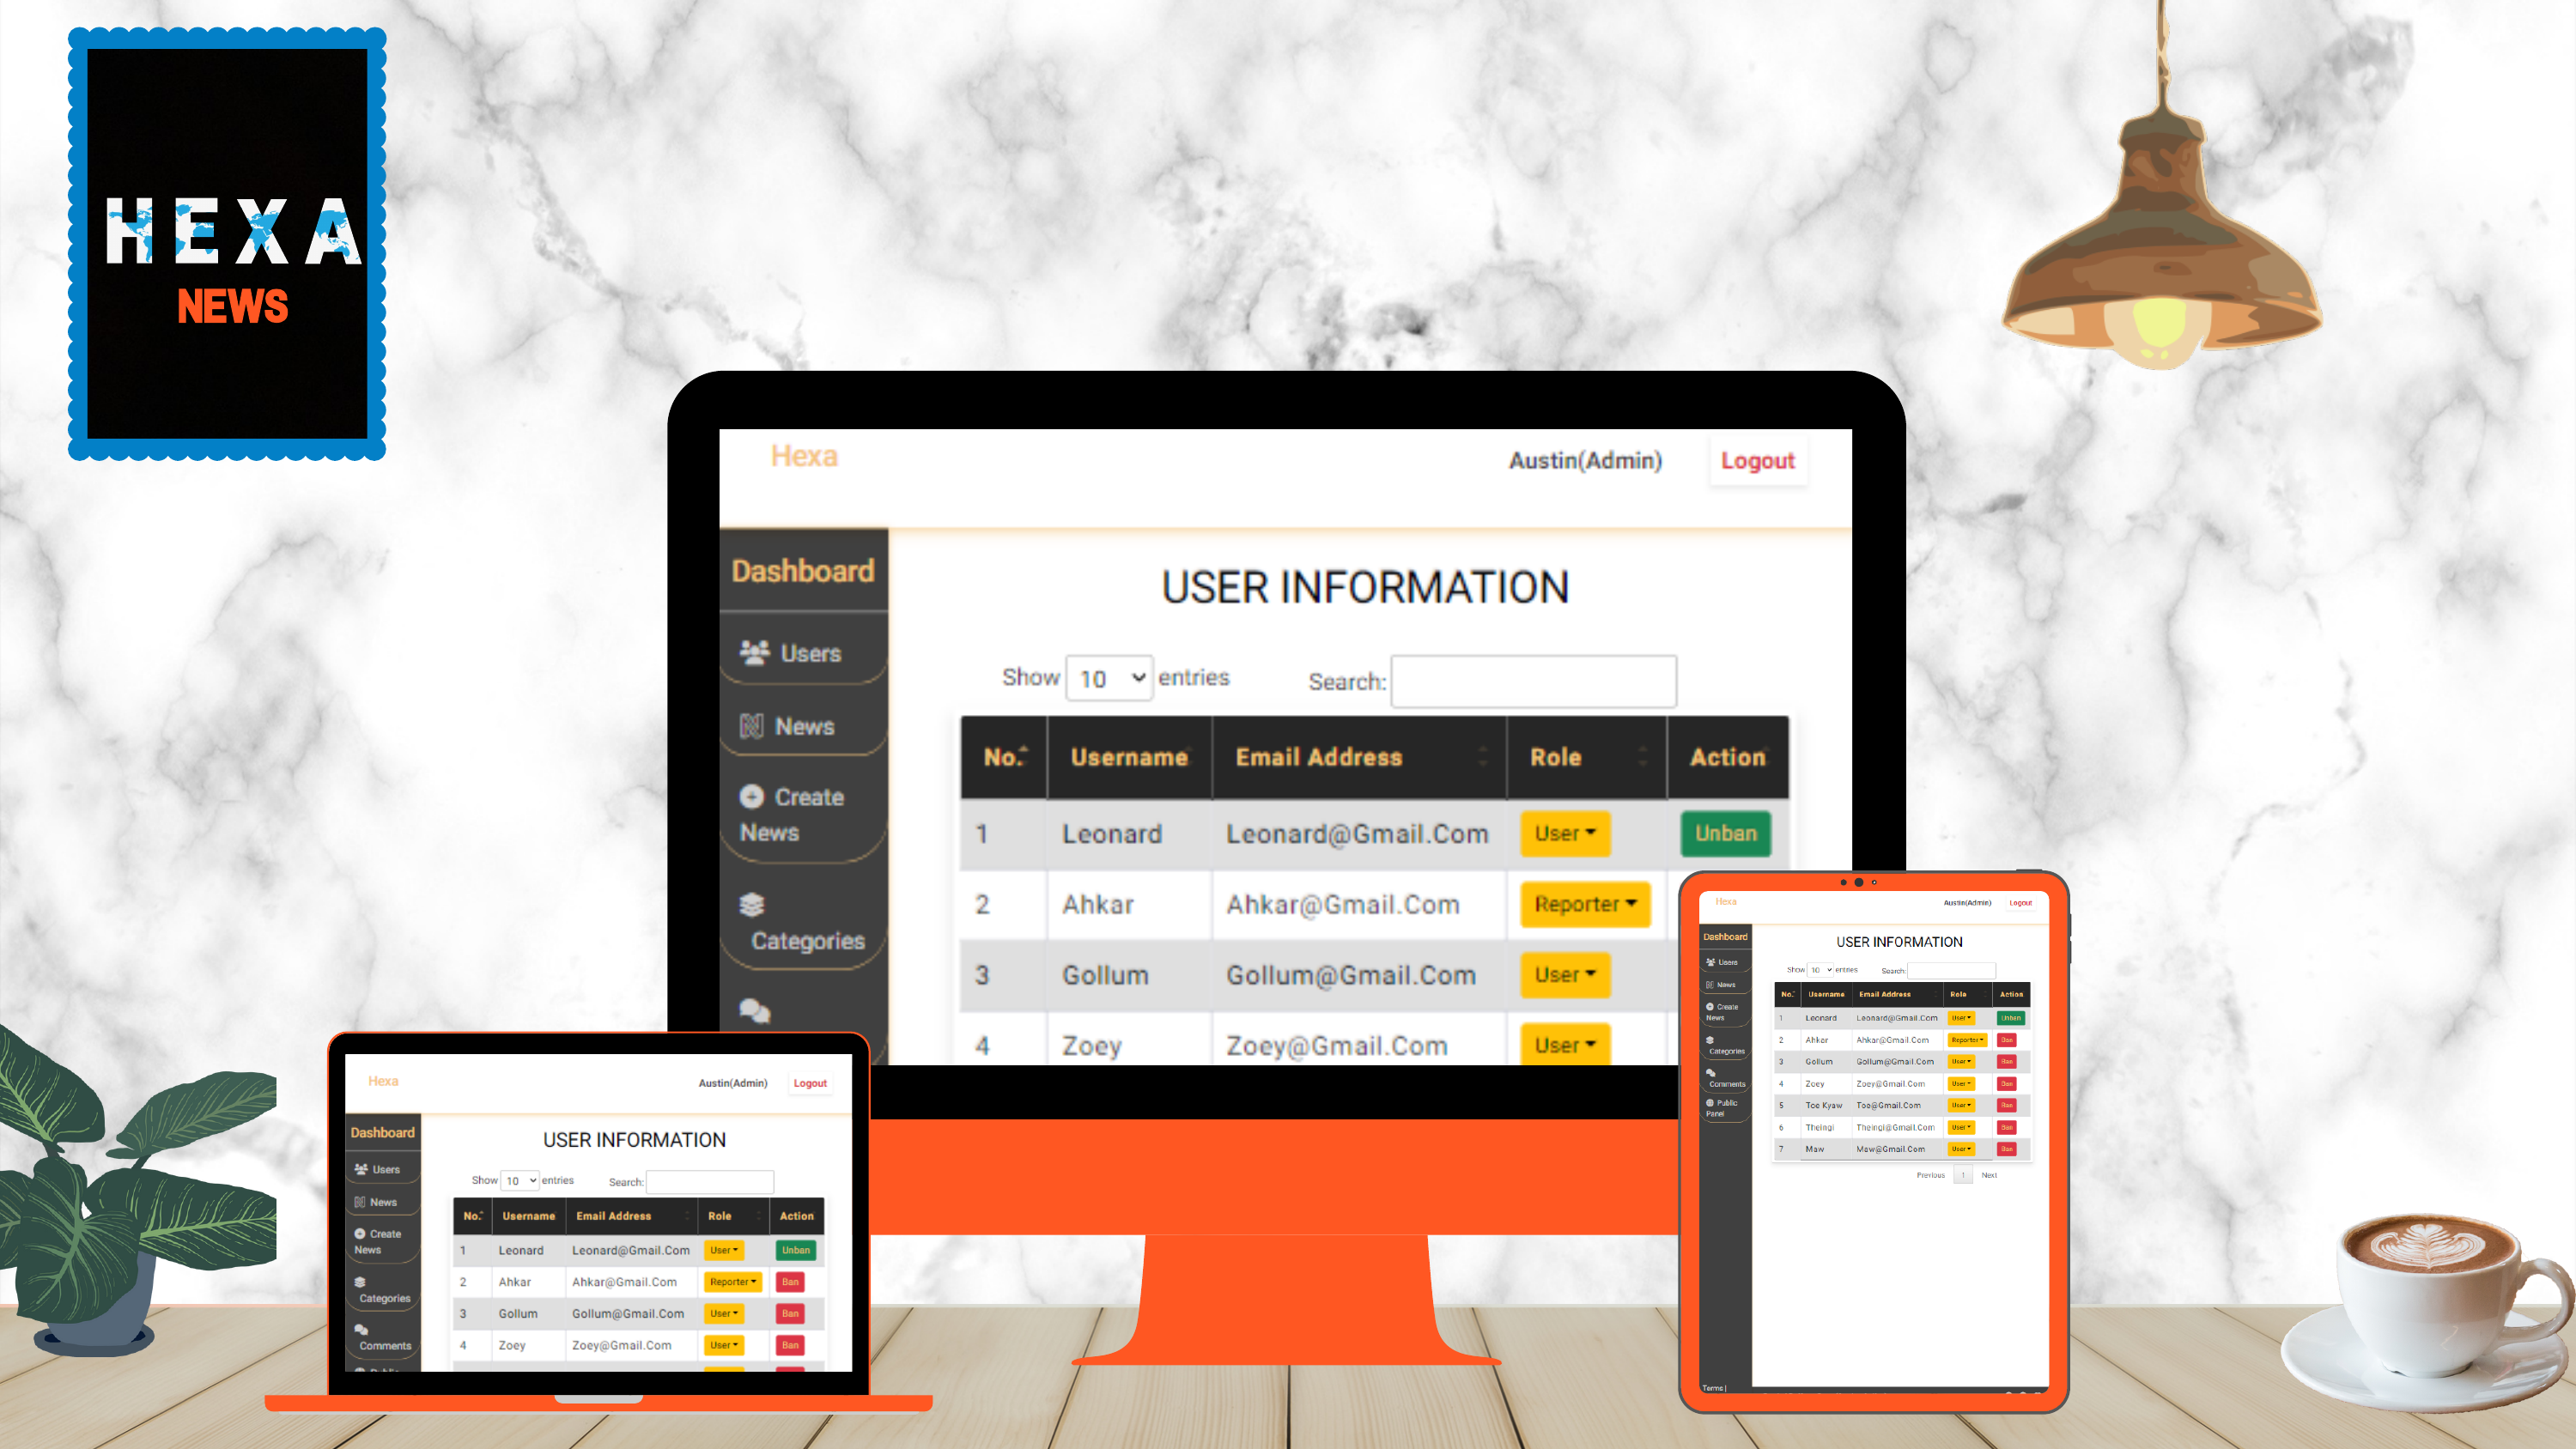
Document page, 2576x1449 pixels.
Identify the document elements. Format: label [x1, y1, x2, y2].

text_box [106, 197, 153, 264]
text_box [264, 288, 289, 324]
text_box [234, 198, 289, 264]
text_box [204, 288, 225, 324]
text_box [264, 1031, 933, 1415]
text_box [304, 197, 362, 264]
text_box [1677, 869, 2072, 1415]
text_box [67, 27, 387, 462]
text_box [667, 370, 1907, 1366]
text_box [179, 288, 202, 324]
text_box [227, 288, 263, 324]
picture [0, 0, 2576, 1449]
text_box [175, 197, 219, 264]
